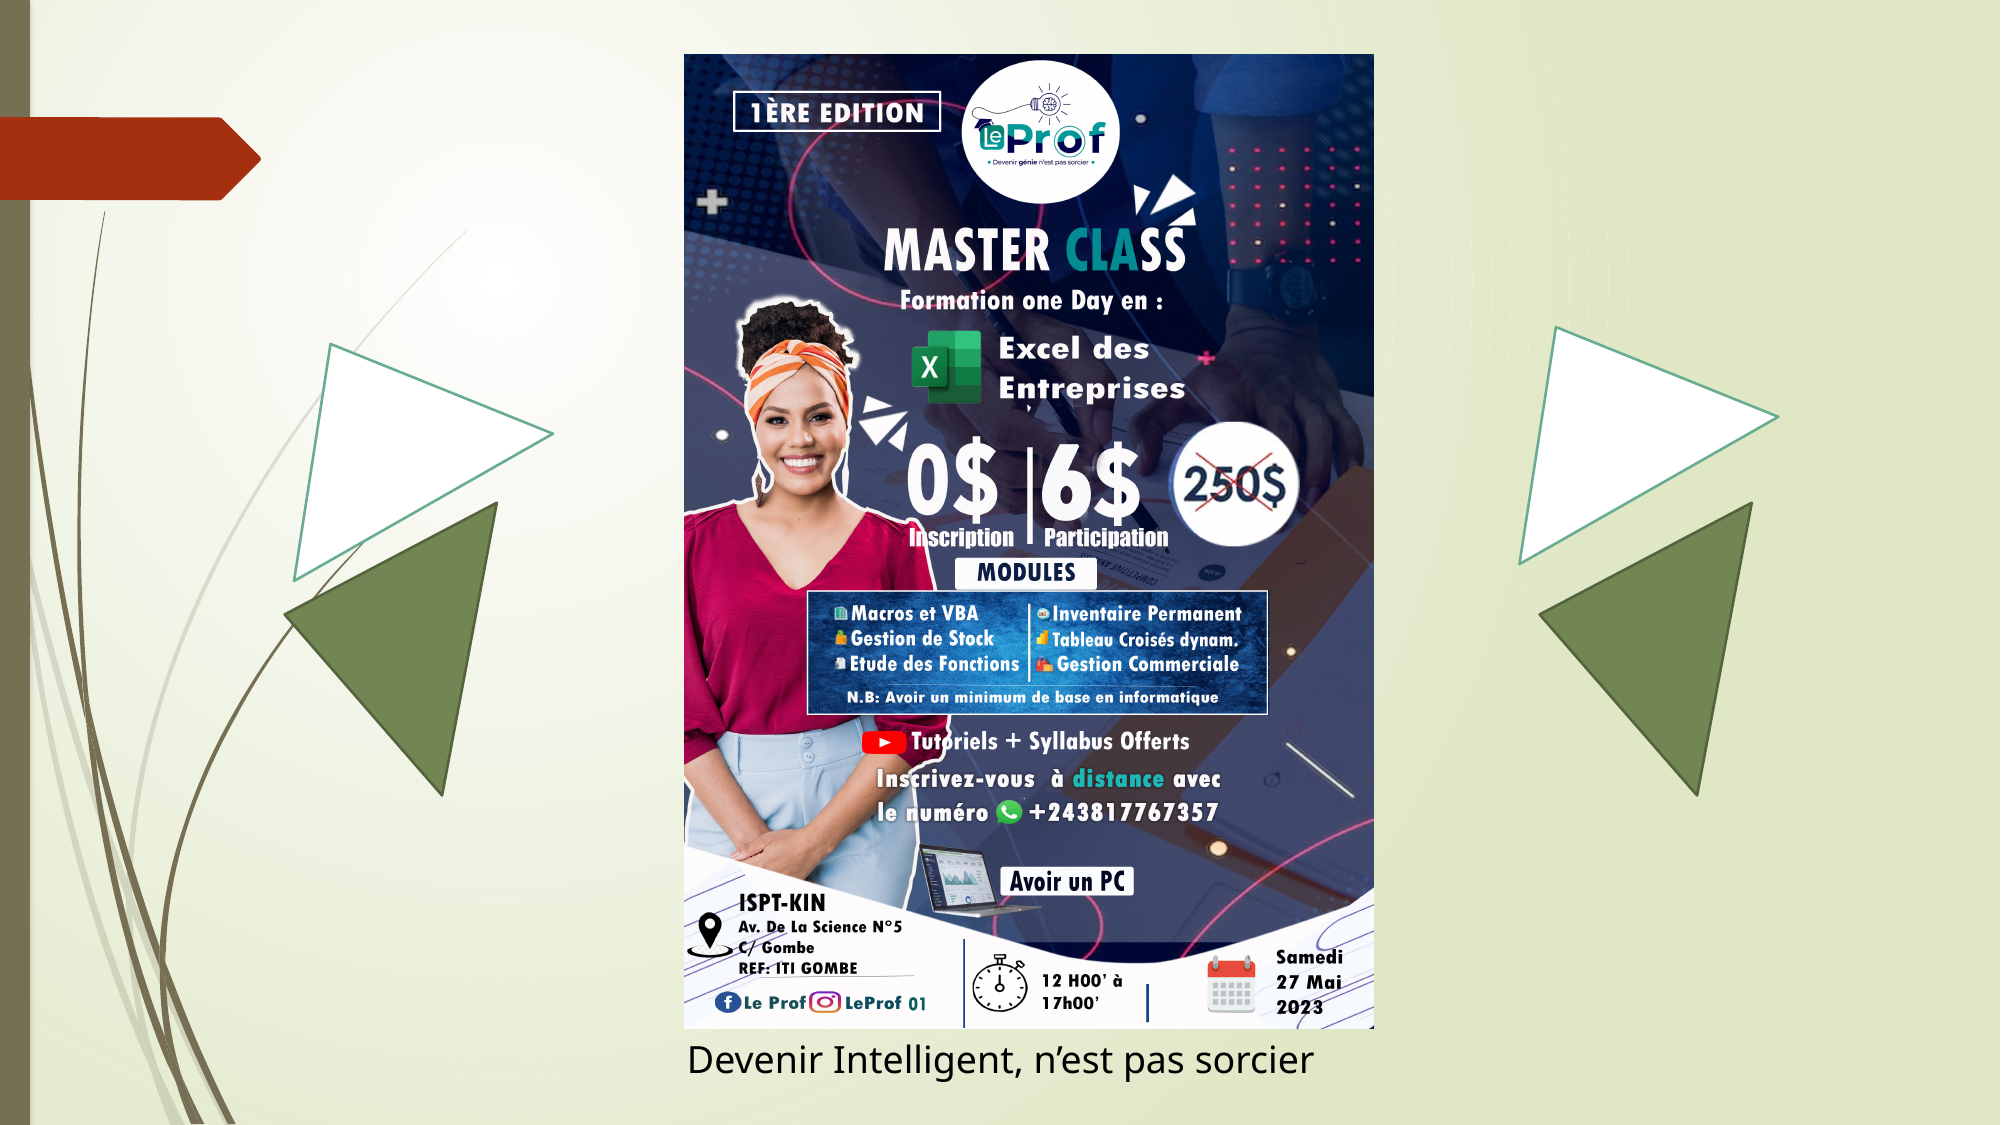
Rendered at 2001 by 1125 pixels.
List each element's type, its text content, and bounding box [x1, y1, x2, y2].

picture [684, 54, 1374, 1030]
text_box [283, 501, 499, 797]
text_box [292, 342, 555, 583]
text_box [1518, 325, 1780, 566]
text_box [1538, 501, 1754, 797]
text_box Devenir Intelligent, n’est pas sorcier [552, 1028, 1450, 1089]
